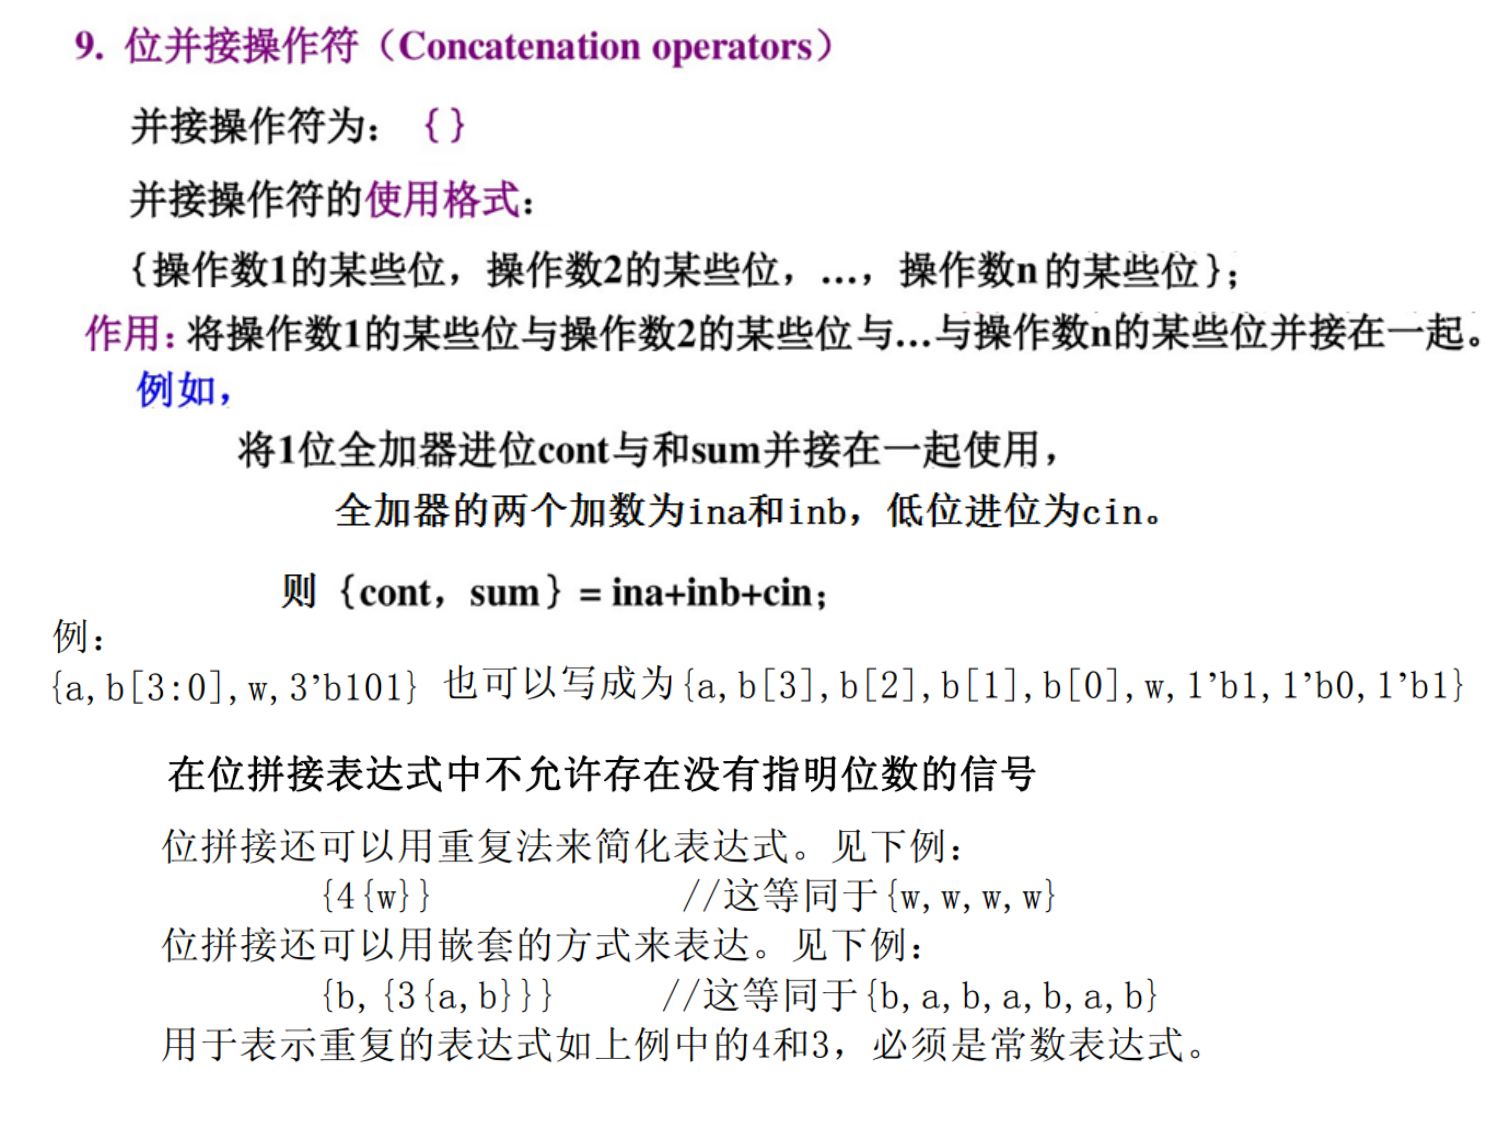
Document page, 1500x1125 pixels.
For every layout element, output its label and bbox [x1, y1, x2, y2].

picture [128, 93, 475, 155]
picture [234, 421, 1068, 477]
picture [163, 750, 1042, 799]
picture [81, 304, 1500, 416]
picture [128, 234, 1248, 301]
picture [46, 562, 1473, 716]
picture [58, 11, 839, 73]
picture [122, 163, 551, 227]
picture [152, 820, 1210, 1070]
picture [327, 480, 1169, 541]
